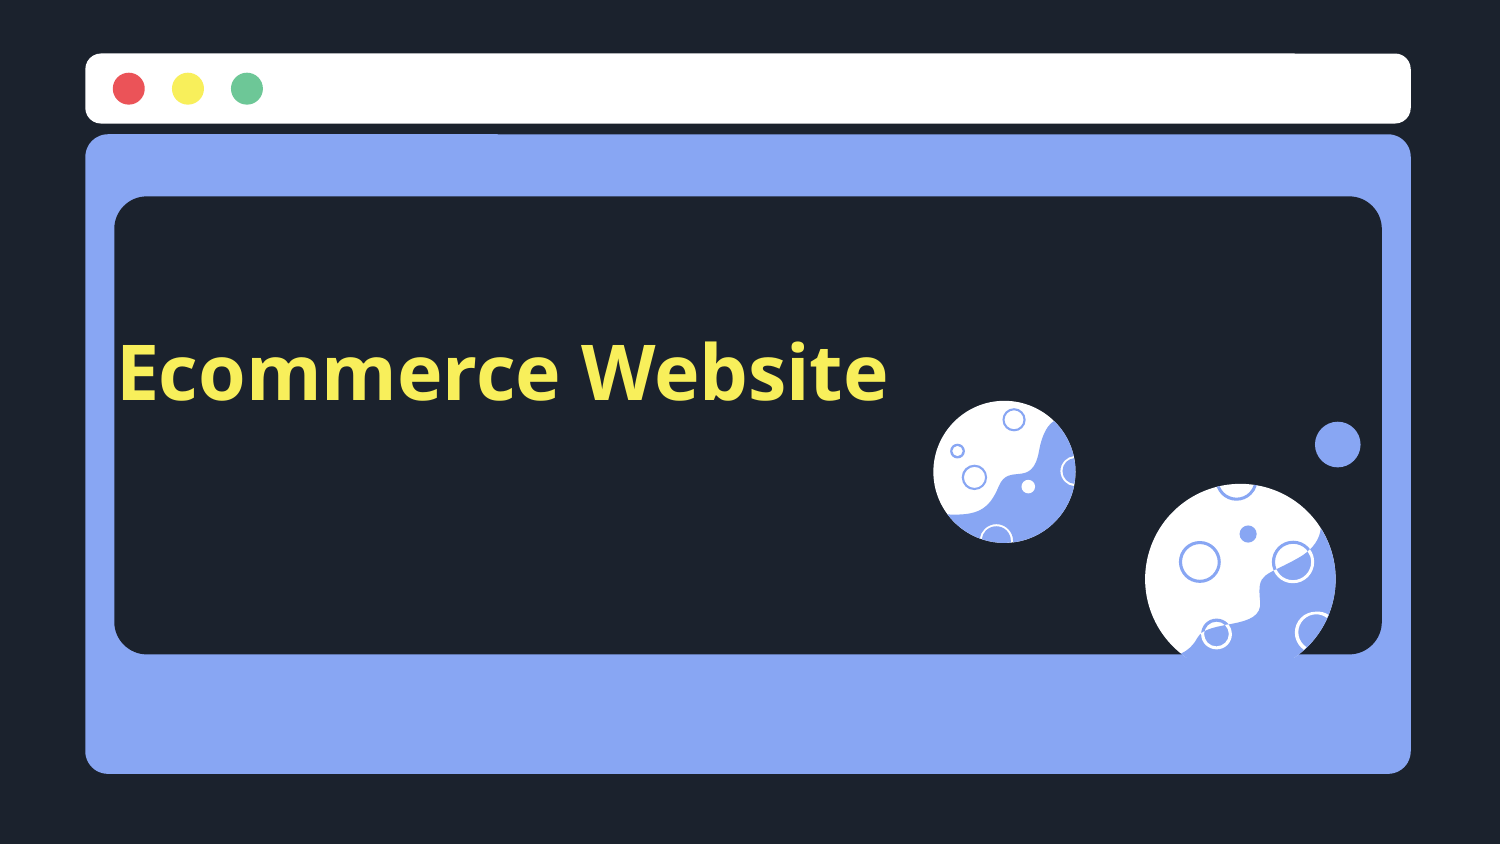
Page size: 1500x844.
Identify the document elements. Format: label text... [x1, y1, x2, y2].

text_box [1145, 485, 1321, 653]
text_box [1239, 525, 1257, 543]
text_box [1314, 421, 1361, 468]
text_box [1201, 618, 1230, 632]
text_box [1220, 483, 1253, 497]
text_box [1201, 624, 1232, 650]
text_box [1271, 540, 1310, 570]
text_box [1180, 528, 1336, 659]
title Ecommerce Website [100, 168, 1097, 583]
text_box [1216, 484, 1257, 501]
text_box [1178, 541, 1221, 583]
text_box [1294, 611, 1329, 650]
text_box [1273, 549, 1315, 584]
